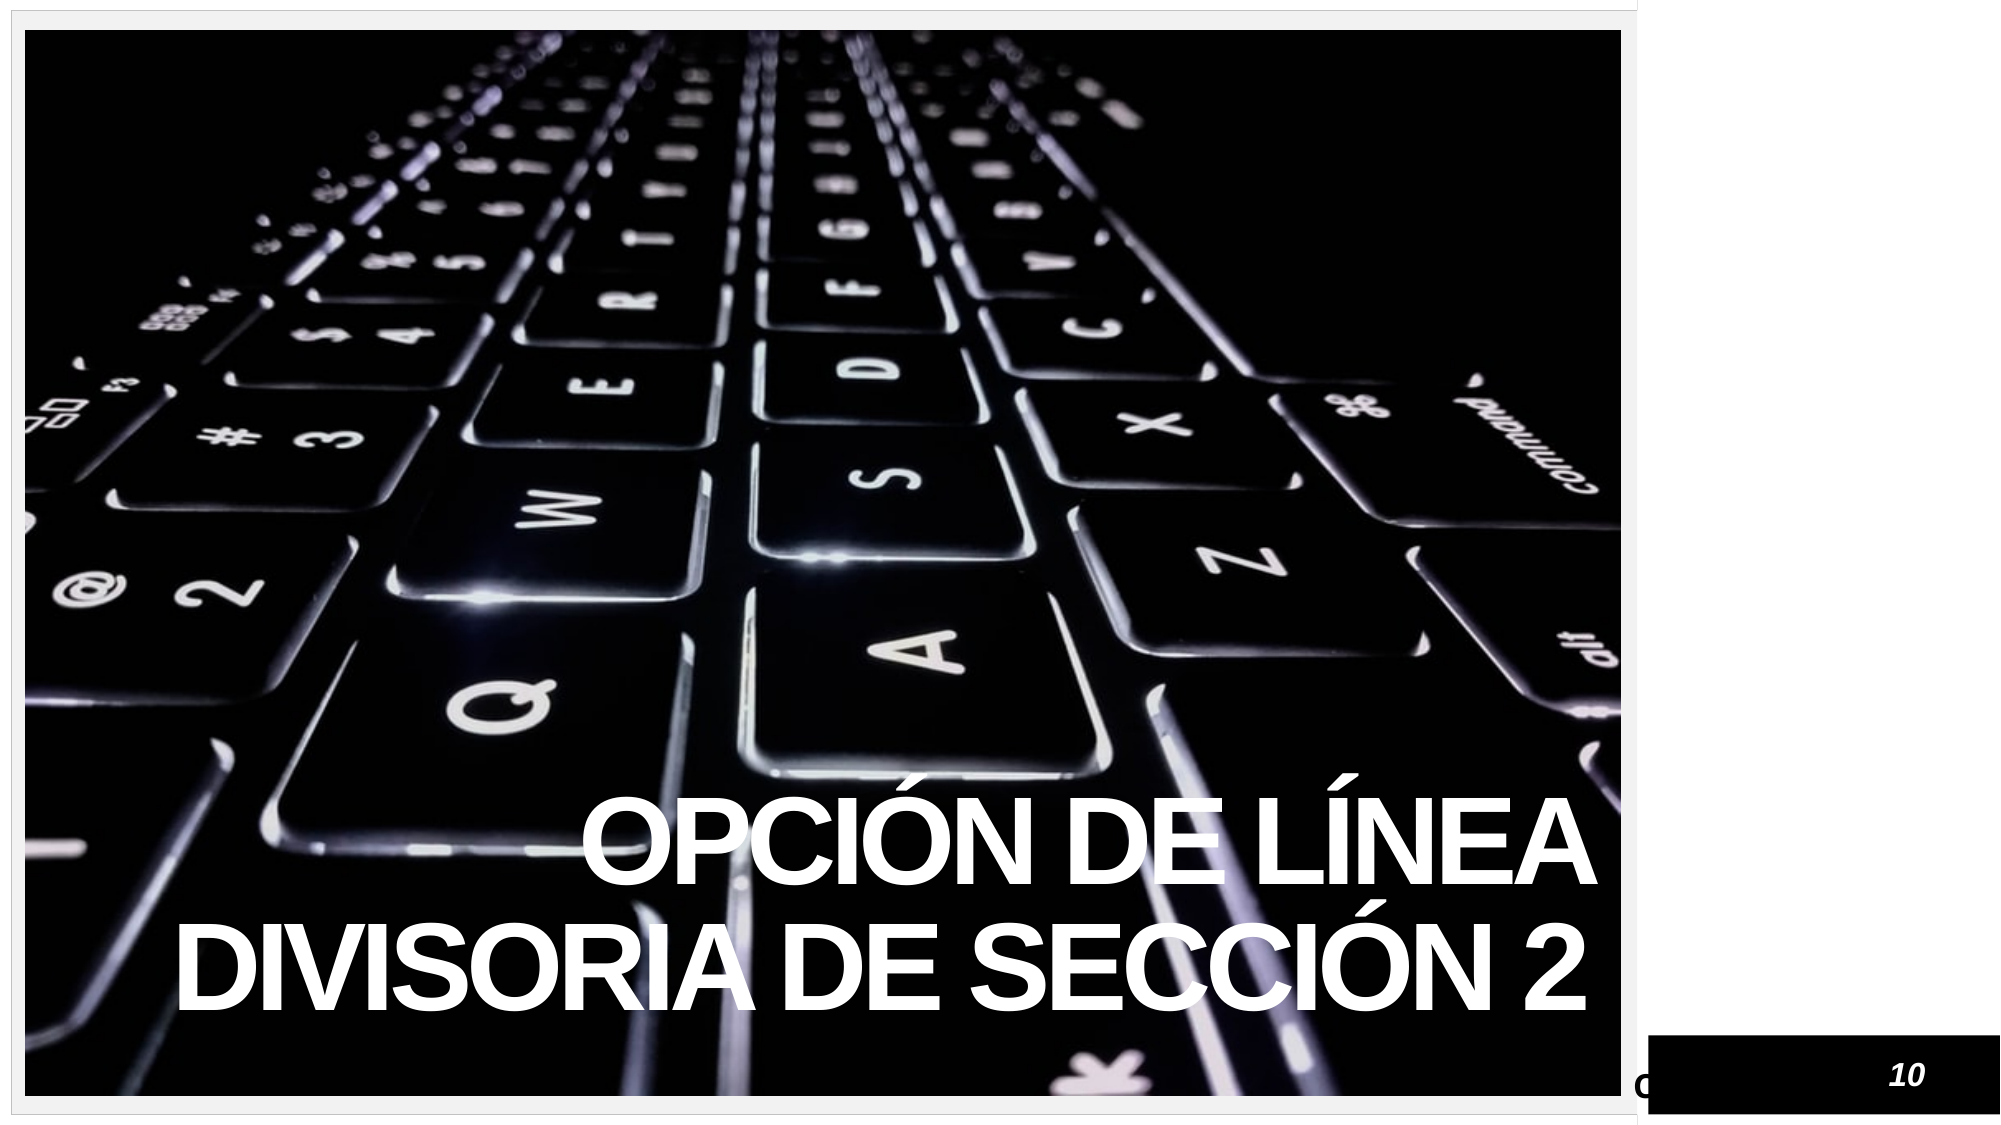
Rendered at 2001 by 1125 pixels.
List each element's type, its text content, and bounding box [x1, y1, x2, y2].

slide_number 10 [1884, 1050, 1930, 1096]
picture [25, 30, 1621, 1096]
text_box [1647, 1034, 2000, 1115]
